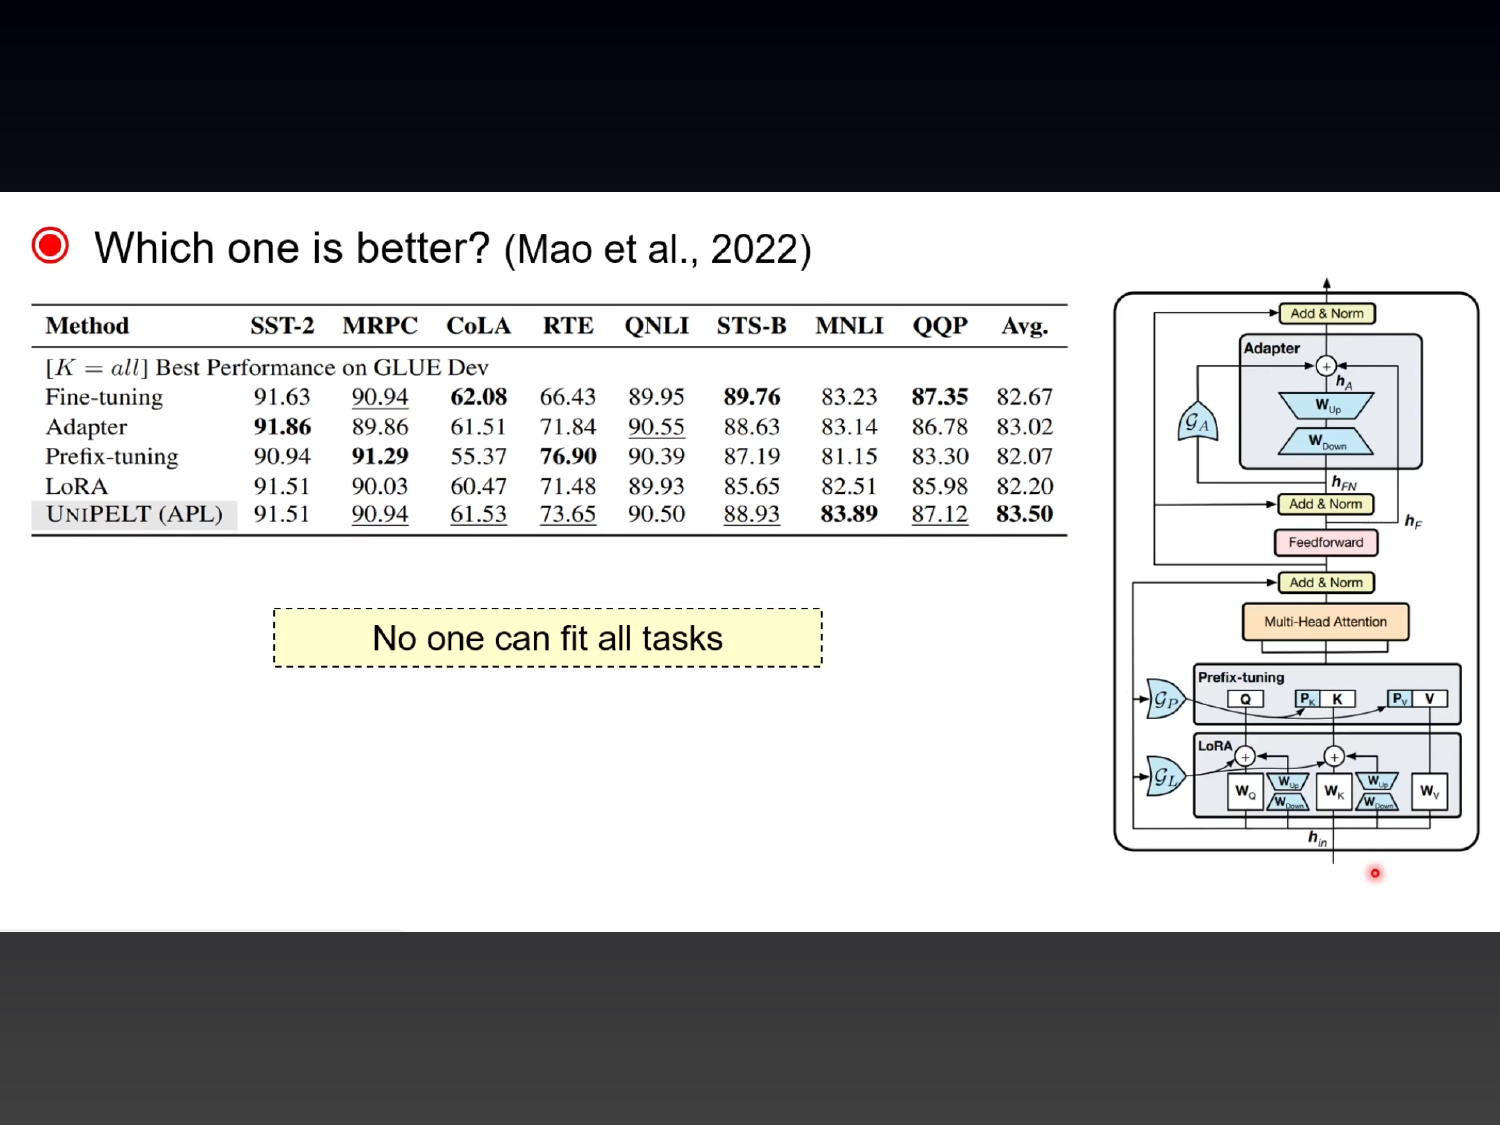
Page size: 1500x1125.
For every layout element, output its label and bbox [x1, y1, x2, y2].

picture [0, 192, 1500, 933]
